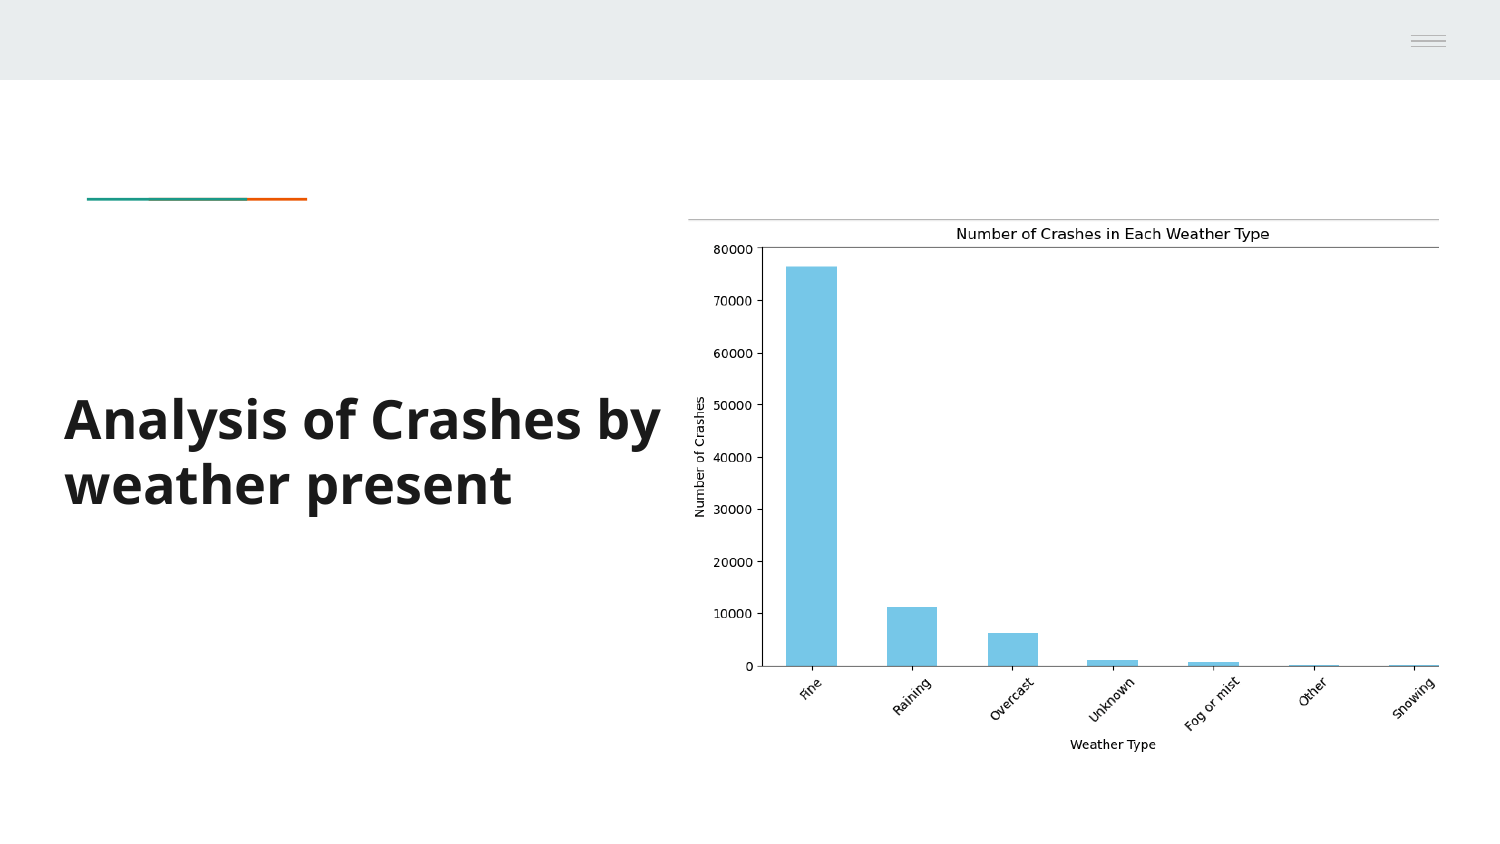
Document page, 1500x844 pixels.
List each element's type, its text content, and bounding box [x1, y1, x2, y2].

title Analysis of Crashes by weather present [49, 370, 683, 540]
picture [688, 218, 1439, 754]
